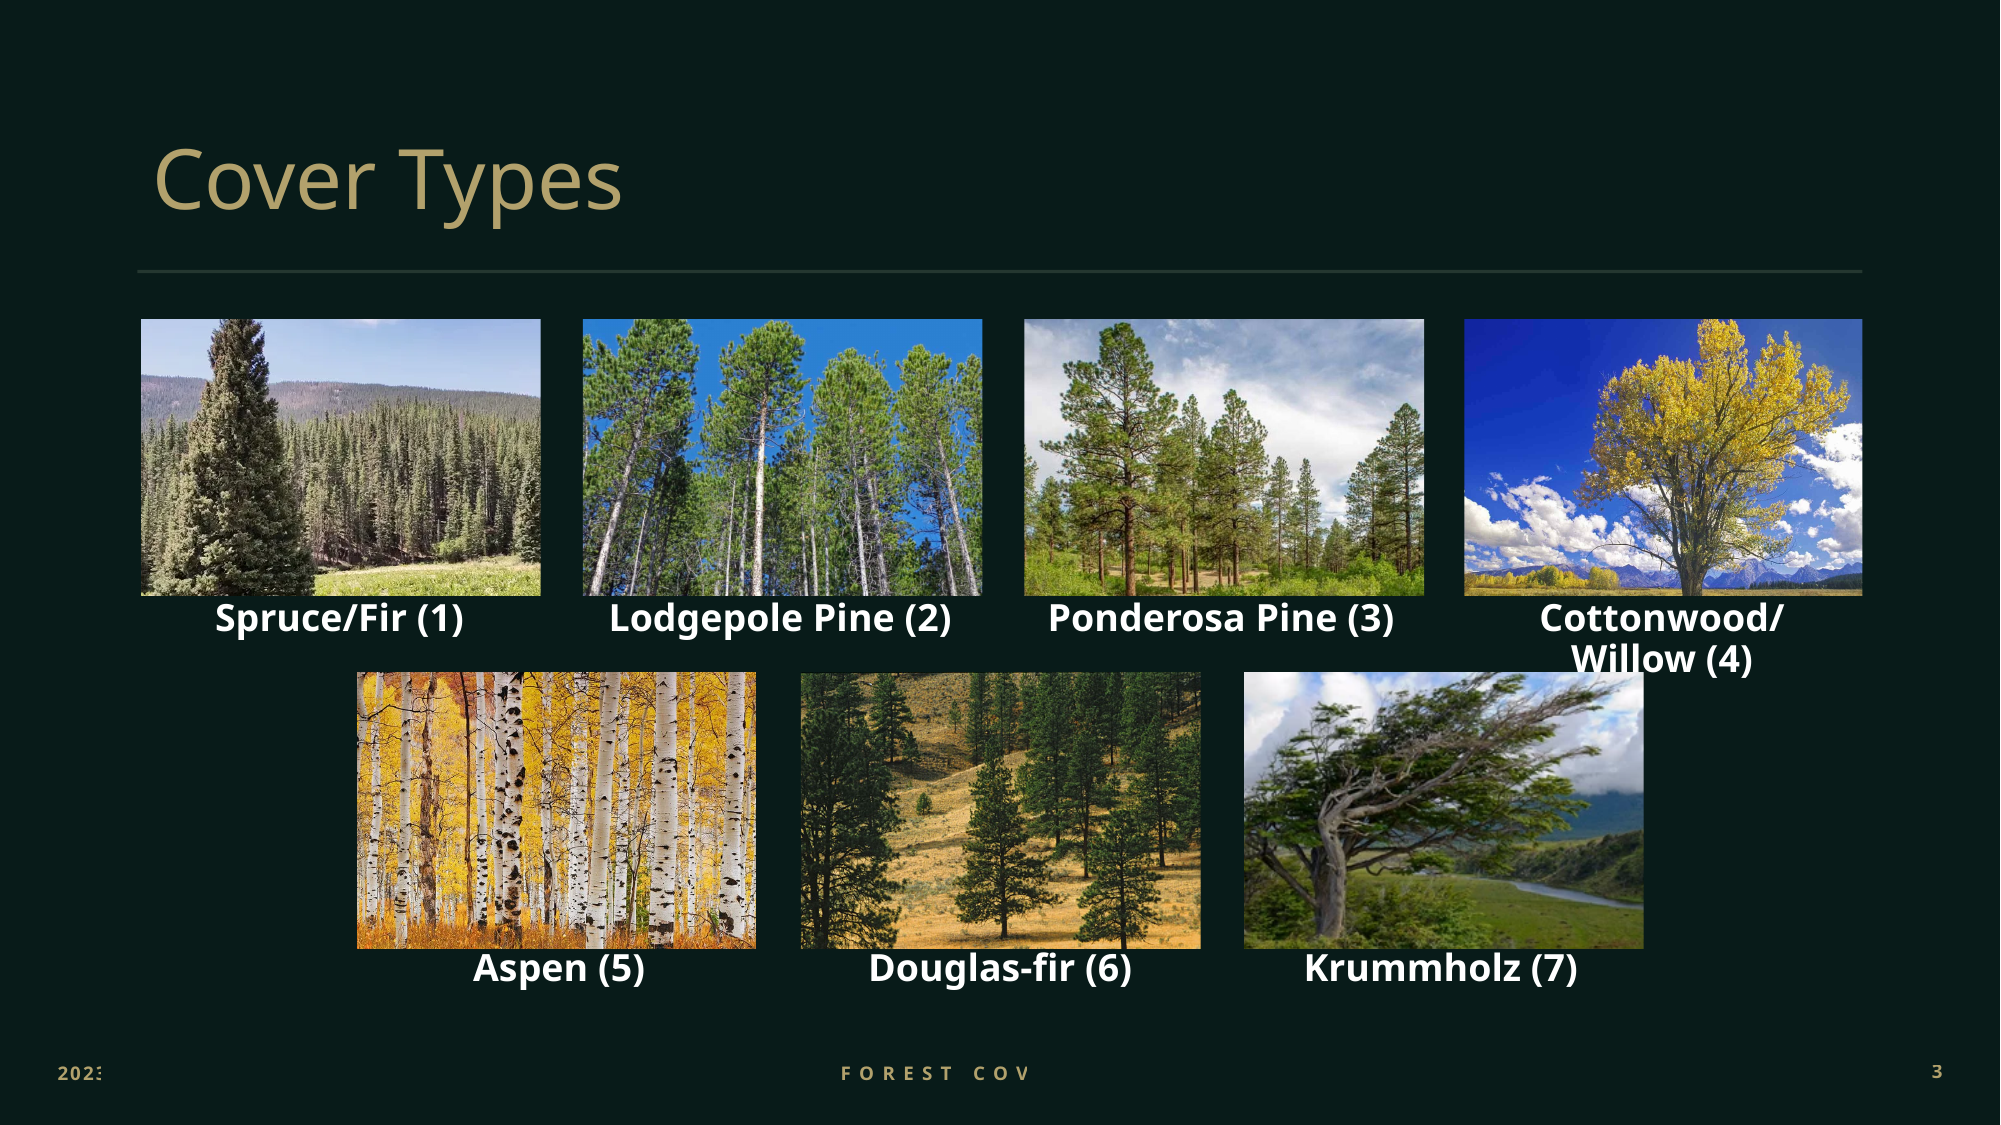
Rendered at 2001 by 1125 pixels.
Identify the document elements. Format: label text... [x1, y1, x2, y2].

picture [1244, 672, 1644, 949]
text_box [139, 575, 540, 666]
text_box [358, 926, 760, 1017]
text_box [1020, 575, 1422, 666]
picture [800, 672, 1201, 949]
picture [582, 319, 983, 596]
picture [1464, 319, 1863, 596]
footer Forest Cover Type [587, 1042, 1413, 1103]
title Cover Types [137, 108, 1863, 244]
picture [140, 319, 541, 596]
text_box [579, 575, 981, 666]
picture [357, 672, 756, 949]
slide_number 3 [1725, 1042, 1958, 1103]
slide_number 2023 [42, 1042, 587, 1103]
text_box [1240, 926, 1642, 1017]
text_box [799, 926, 1201, 1017]
picture [1024, 319, 1425, 596]
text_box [1461, 575, 1863, 666]
